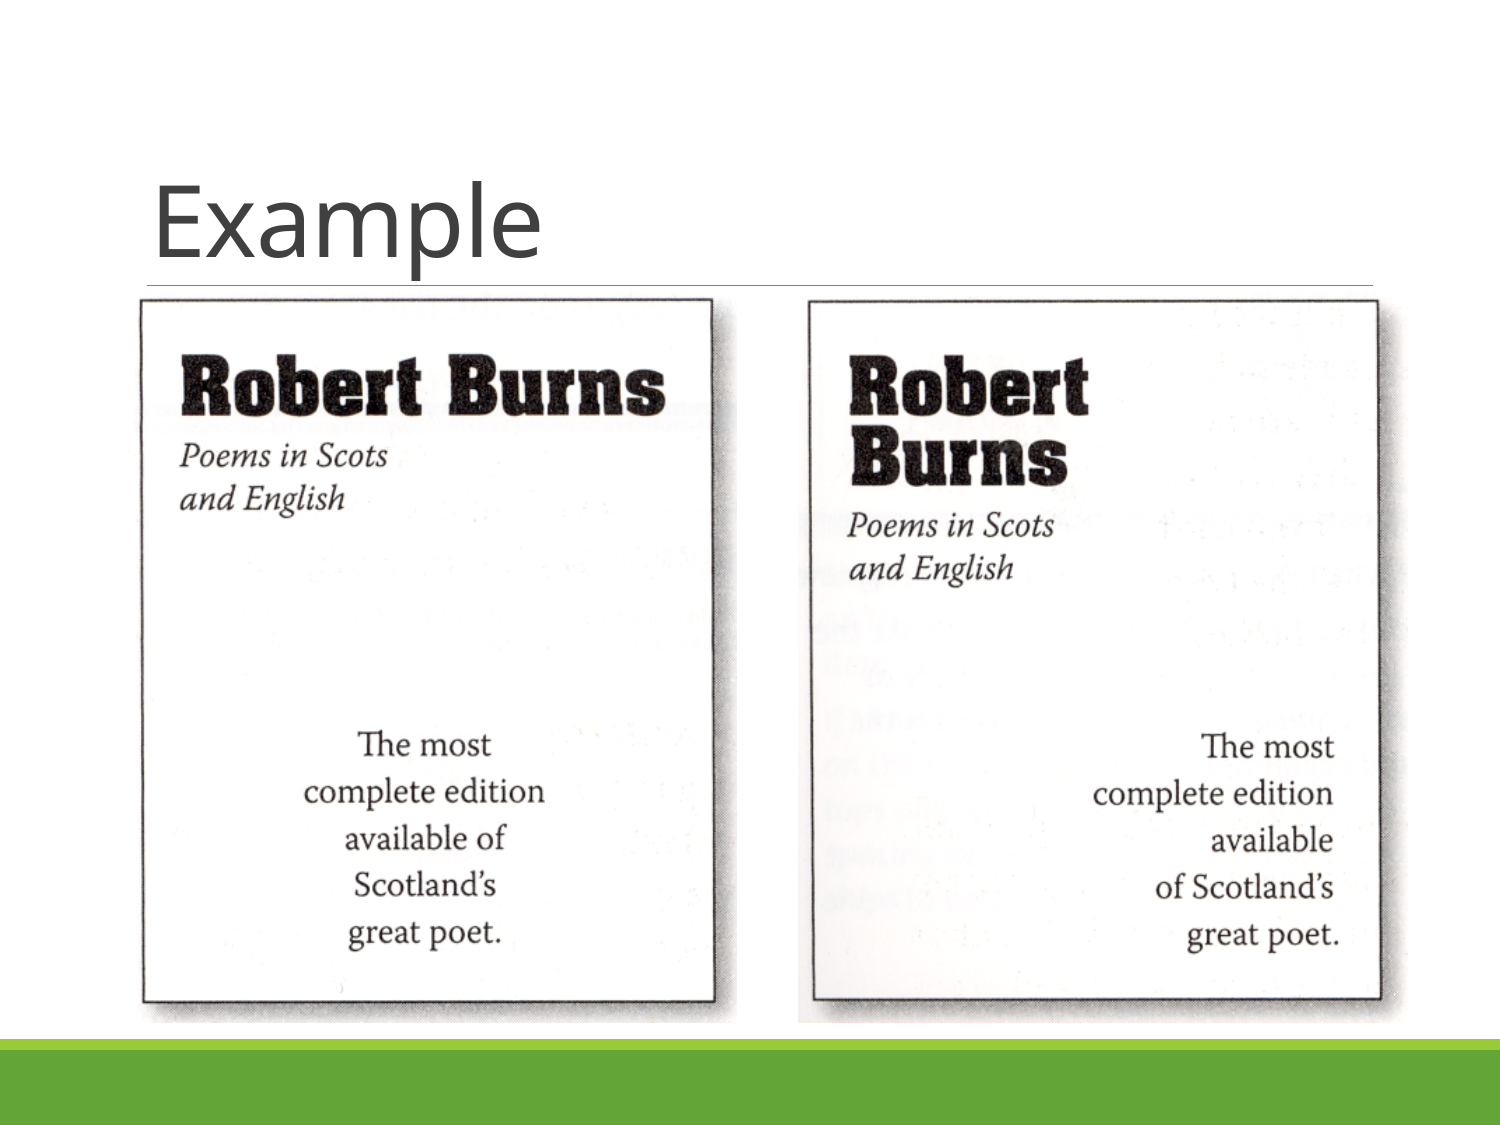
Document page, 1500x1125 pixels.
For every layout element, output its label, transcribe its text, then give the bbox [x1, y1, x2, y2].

title Example [135, 47, 1373, 285]
picture [132, 287, 738, 1024]
picture [797, 285, 1409, 1024]
